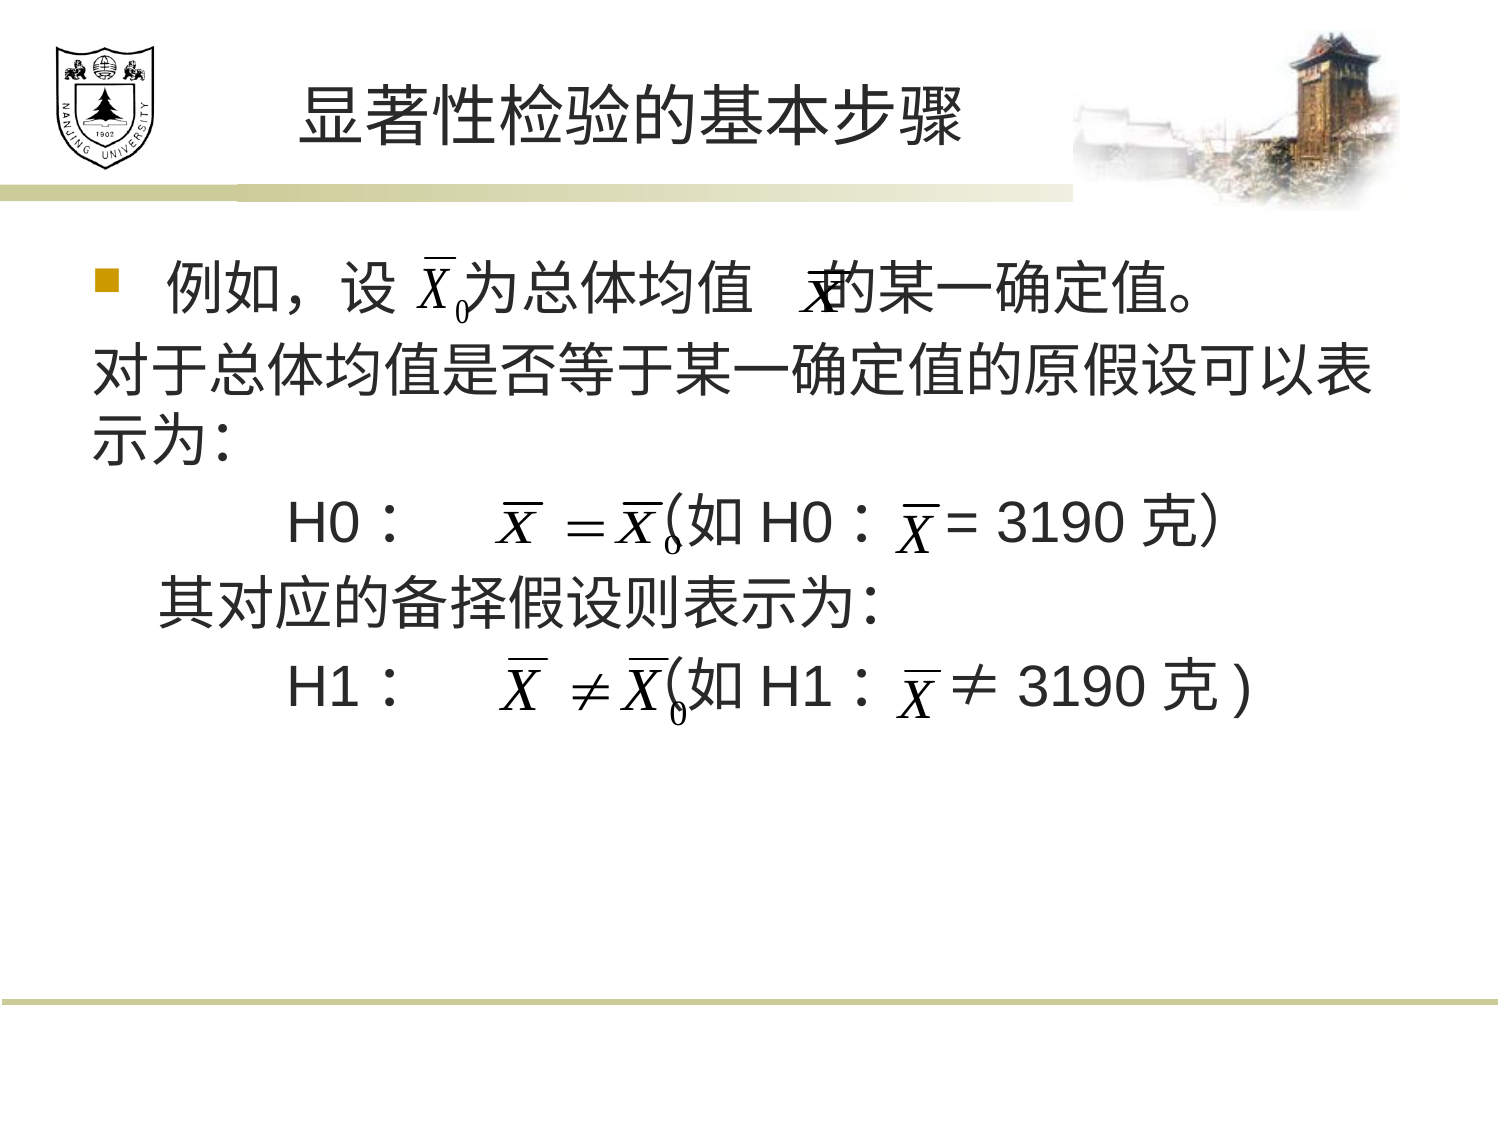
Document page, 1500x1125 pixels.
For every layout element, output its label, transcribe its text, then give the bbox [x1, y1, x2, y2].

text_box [407, 243, 479, 339]
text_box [487, 643, 701, 741]
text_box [482, 491, 696, 568]
list 例如，设 为总体均值 的某一确定值。 对于总体均值是否等于某一确定值的原假设可以表示为： H0： （如H0： = 3190克） 其对应的备择假设则表示为： H1： （如H1： ≠3190克) [76, 243, 1413, 965]
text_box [883, 491, 952, 563]
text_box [884, 656, 953, 729]
title 显著性检验的基本步骤 [171, 66, 1093, 161]
picture [2, 999, 1498, 1005]
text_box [785, 260, 865, 321]
picture [50, 42, 160, 173]
picture [1073, 30, 1400, 211]
